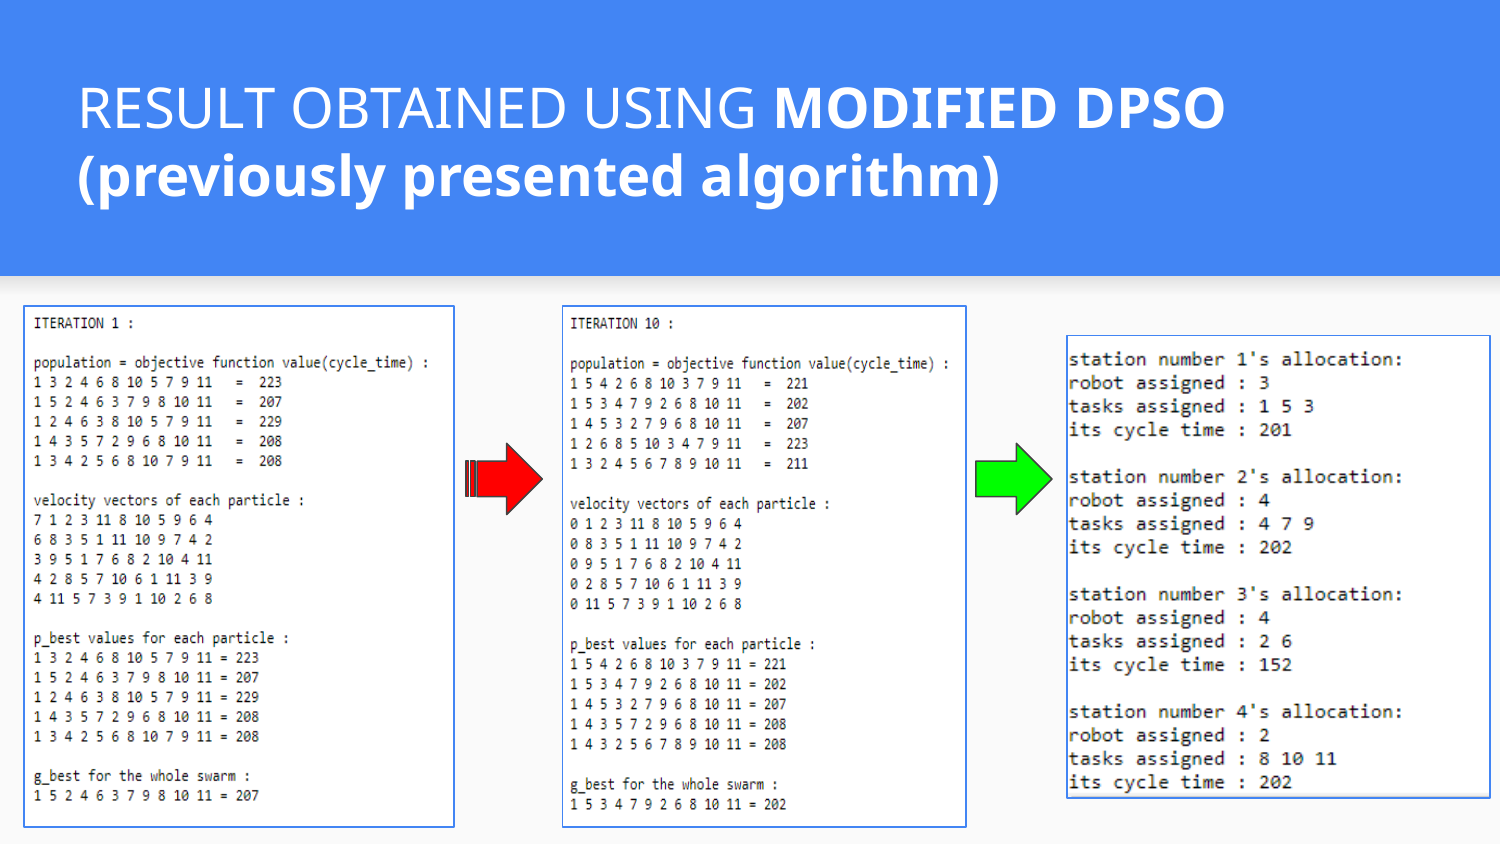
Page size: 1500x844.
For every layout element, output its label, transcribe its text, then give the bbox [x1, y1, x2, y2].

text_box [470, 461, 475, 497]
picture [562, 306, 966, 827]
picture [1067, 336, 1490, 798]
text_box [975, 443, 1053, 515]
text_box [477, 443, 543, 515]
title RESULT OBTAINED USING MODIFIED DPSO (previously presented algorithm) [62, 51, 1412, 223]
picture [24, 306, 454, 827]
